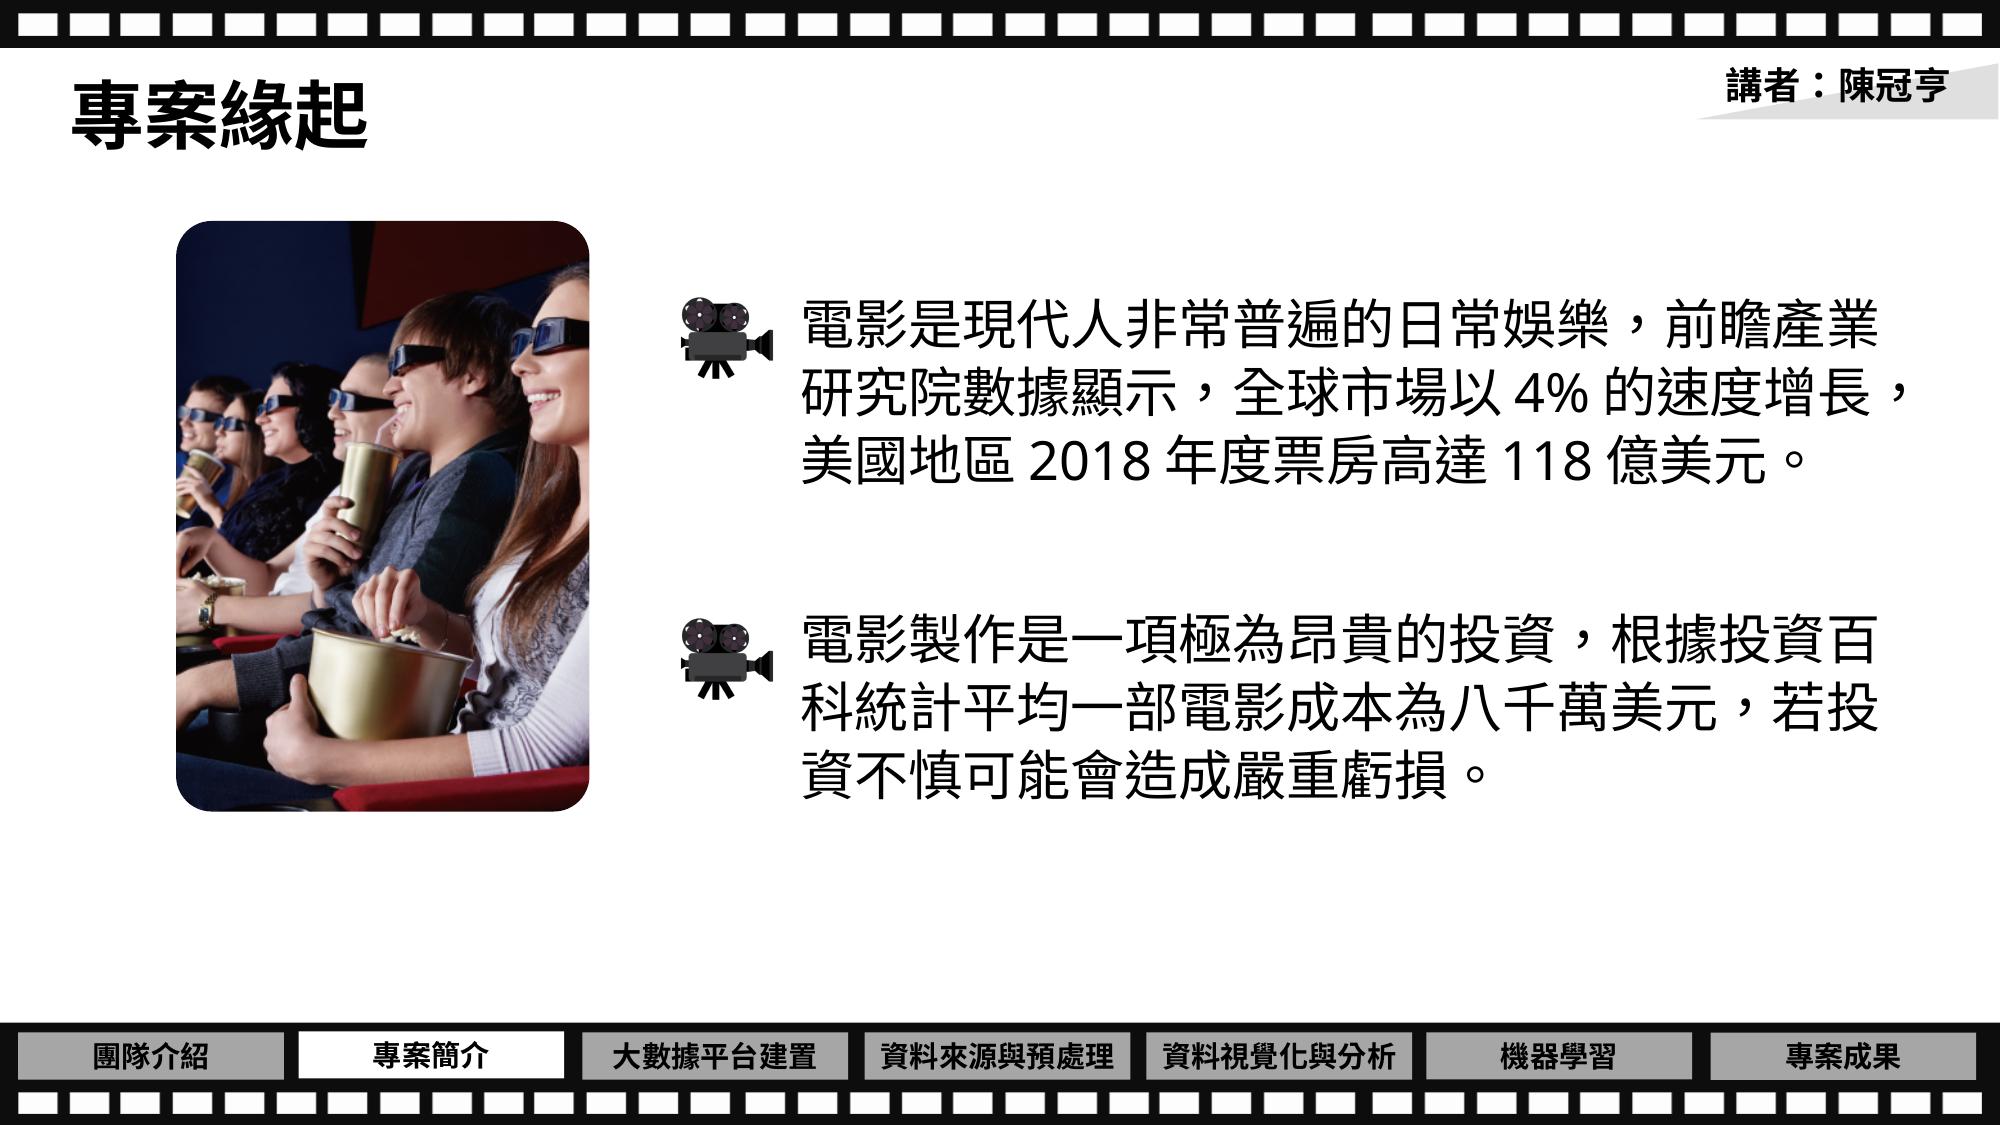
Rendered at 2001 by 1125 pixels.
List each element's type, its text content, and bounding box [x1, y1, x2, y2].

picture [667, 601, 786, 720]
picture [176, 220, 590, 812]
picture [667, 280, 786, 399]
picture [20, 14, 1980, 36]
list 講者：陳冠亨 [1710, 59, 2000, 179]
picture [20, 1093, 1980, 1114]
list 電影是現代人非常普遍的日常娛樂，前瞻產業研究院數據顯示，全球市場以4%的速度增長，美國地區2018年度票房高達118億美元。 電影製作是一項極為昂貴的投資，根據投資百科統計平均一部電影成本為八千萬美元，若投資不慎可能會造成嚴重虧損。 [785, 280, 1897, 884]
title 專案緣起 [54, 59, 1710, 179]
